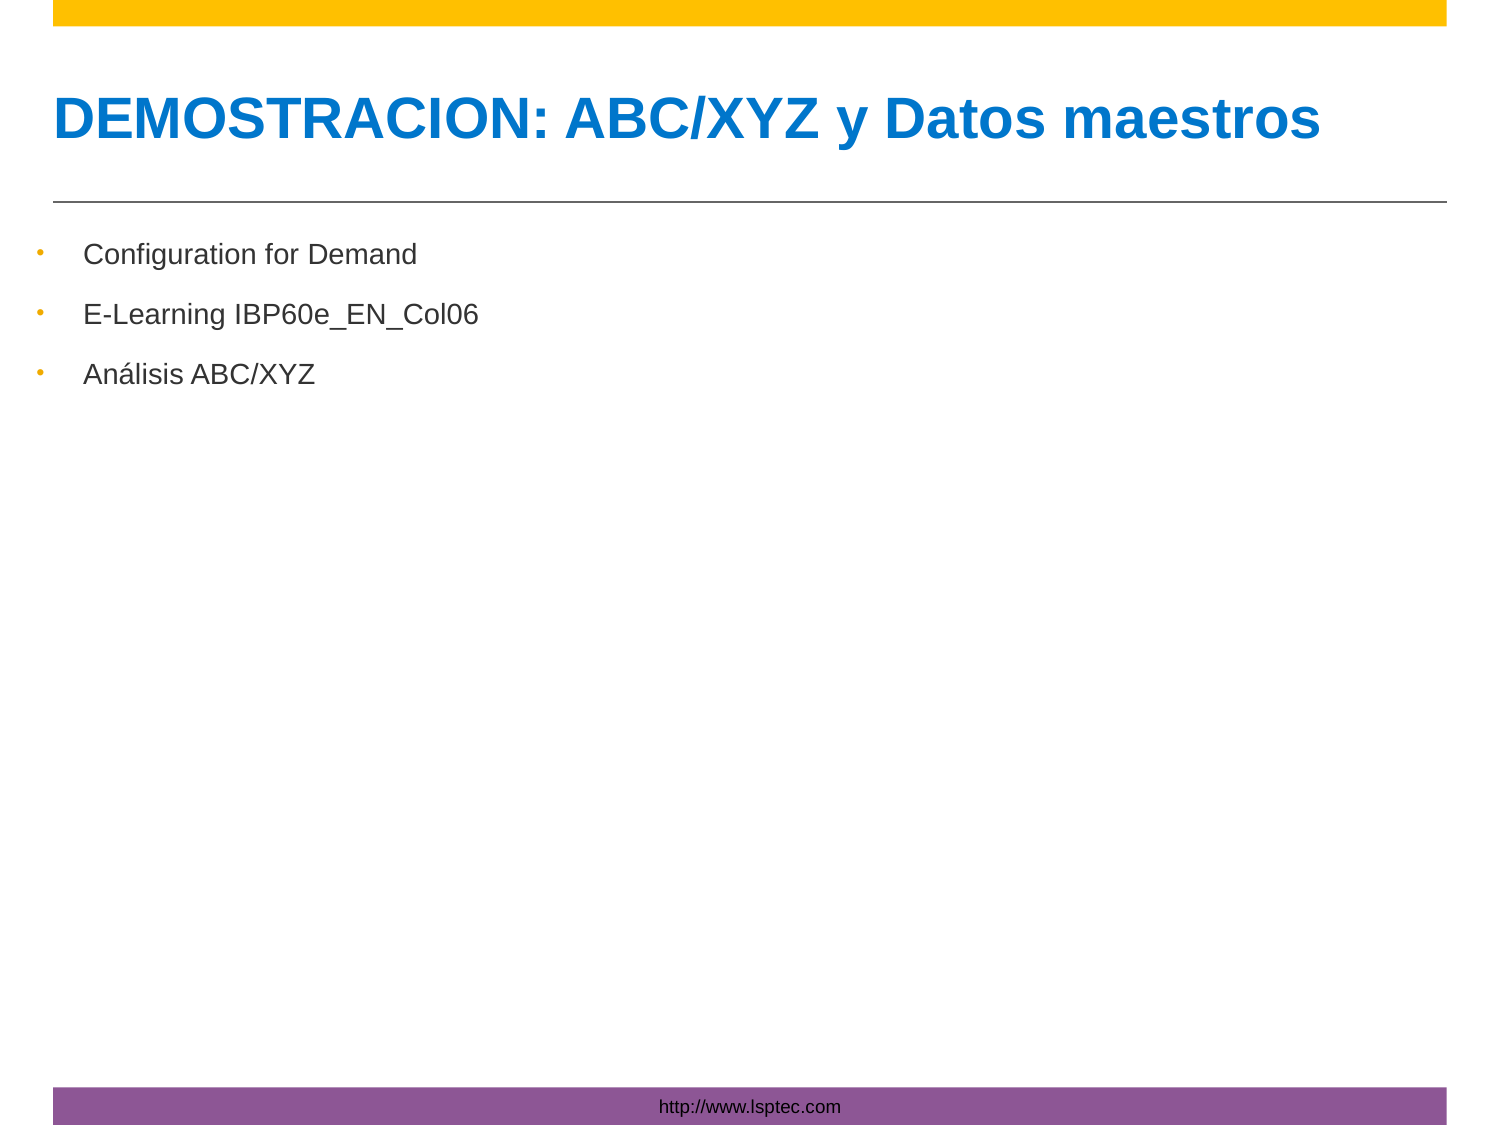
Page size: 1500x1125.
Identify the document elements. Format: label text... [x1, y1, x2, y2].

list Configuration for Demand E-Learning IBP60e_EN_Col06 Análisis ABC/XYZ [36, 235, 1430, 1072]
title DEMOSTRACION: ABC/XYZ y Datos maestros [53, 53, 1447, 178]
